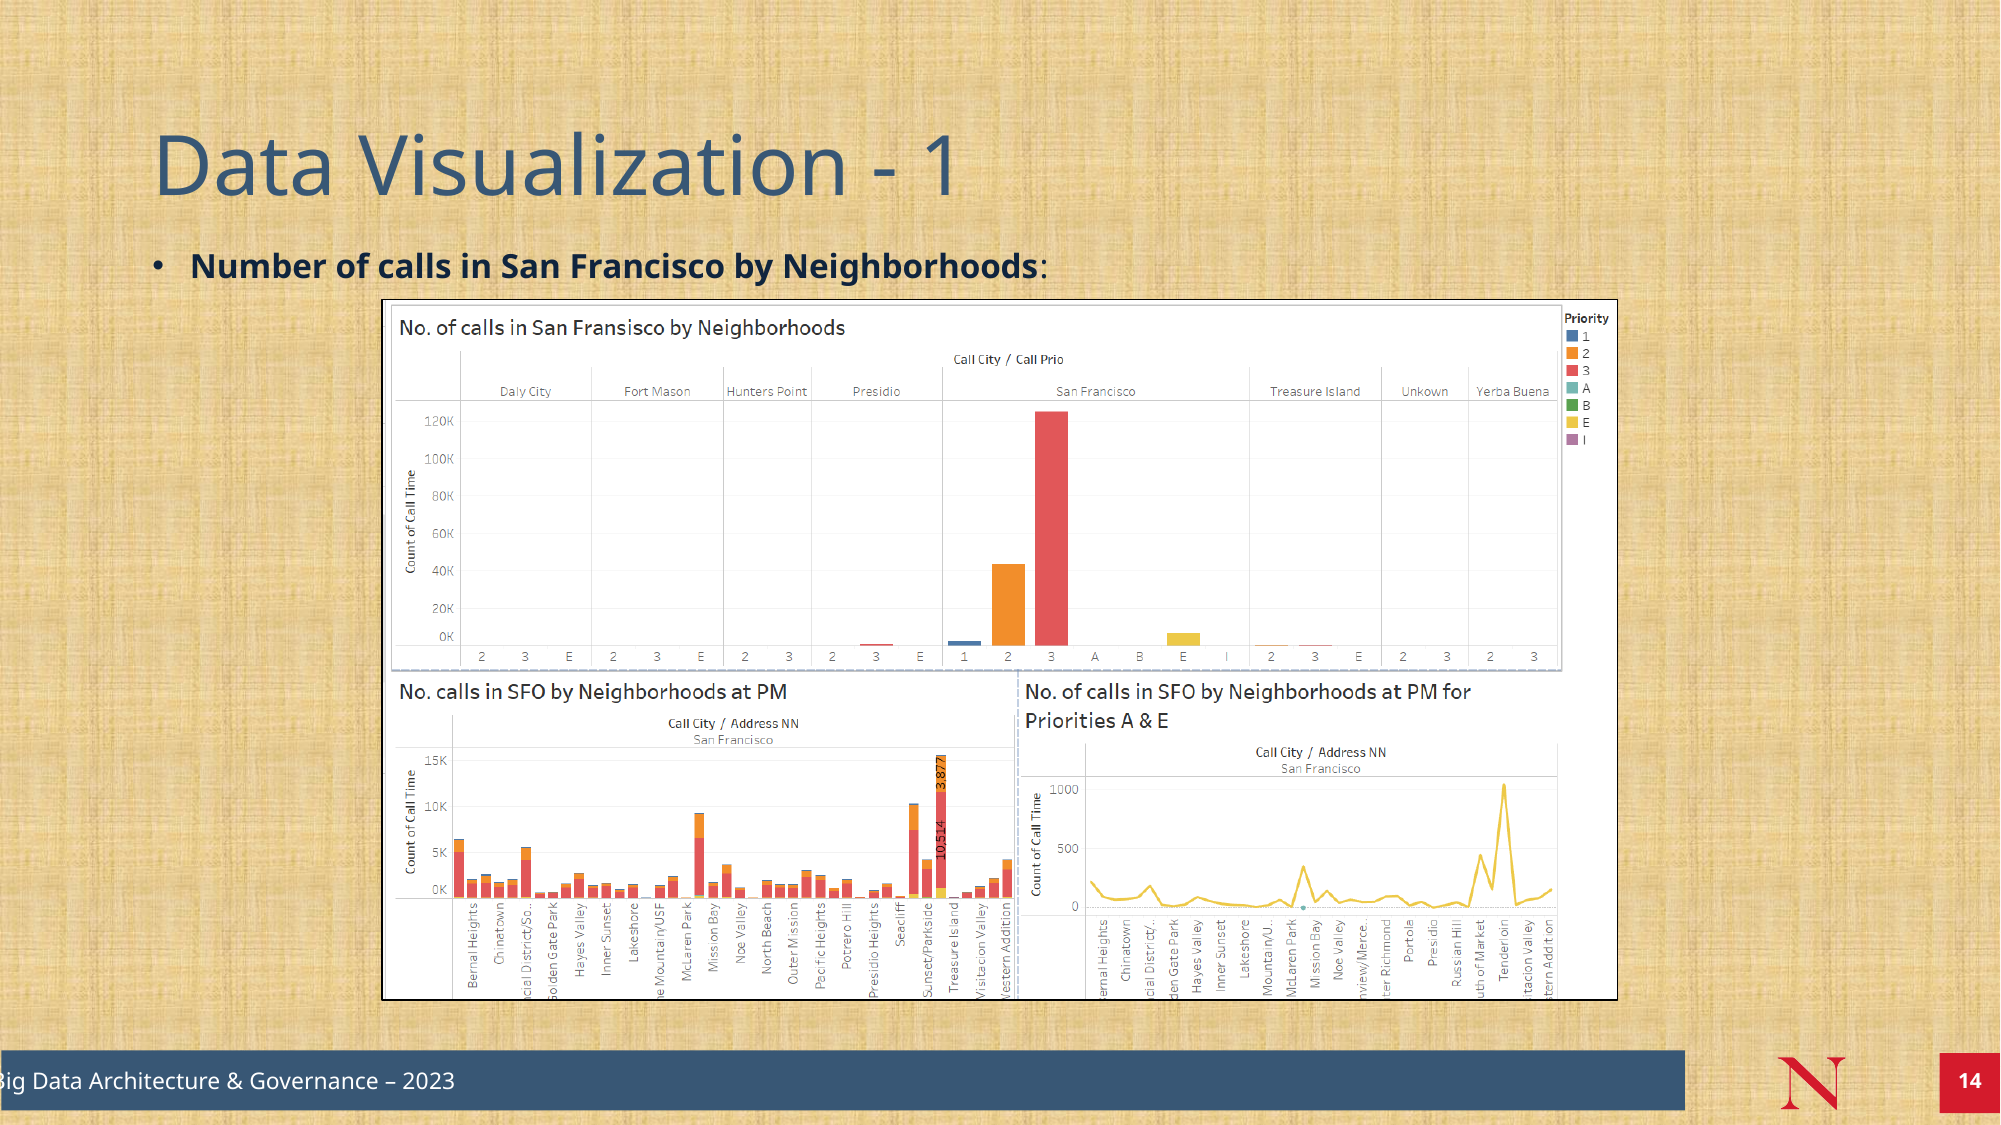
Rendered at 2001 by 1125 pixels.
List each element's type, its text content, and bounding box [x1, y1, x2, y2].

list Number of calls in San Francisco by Neighborhoods: [137, 231, 1863, 965]
picture [0, 0, 2001, 1125]
title Data Visualization - 1 [137, 59, 1863, 231]
